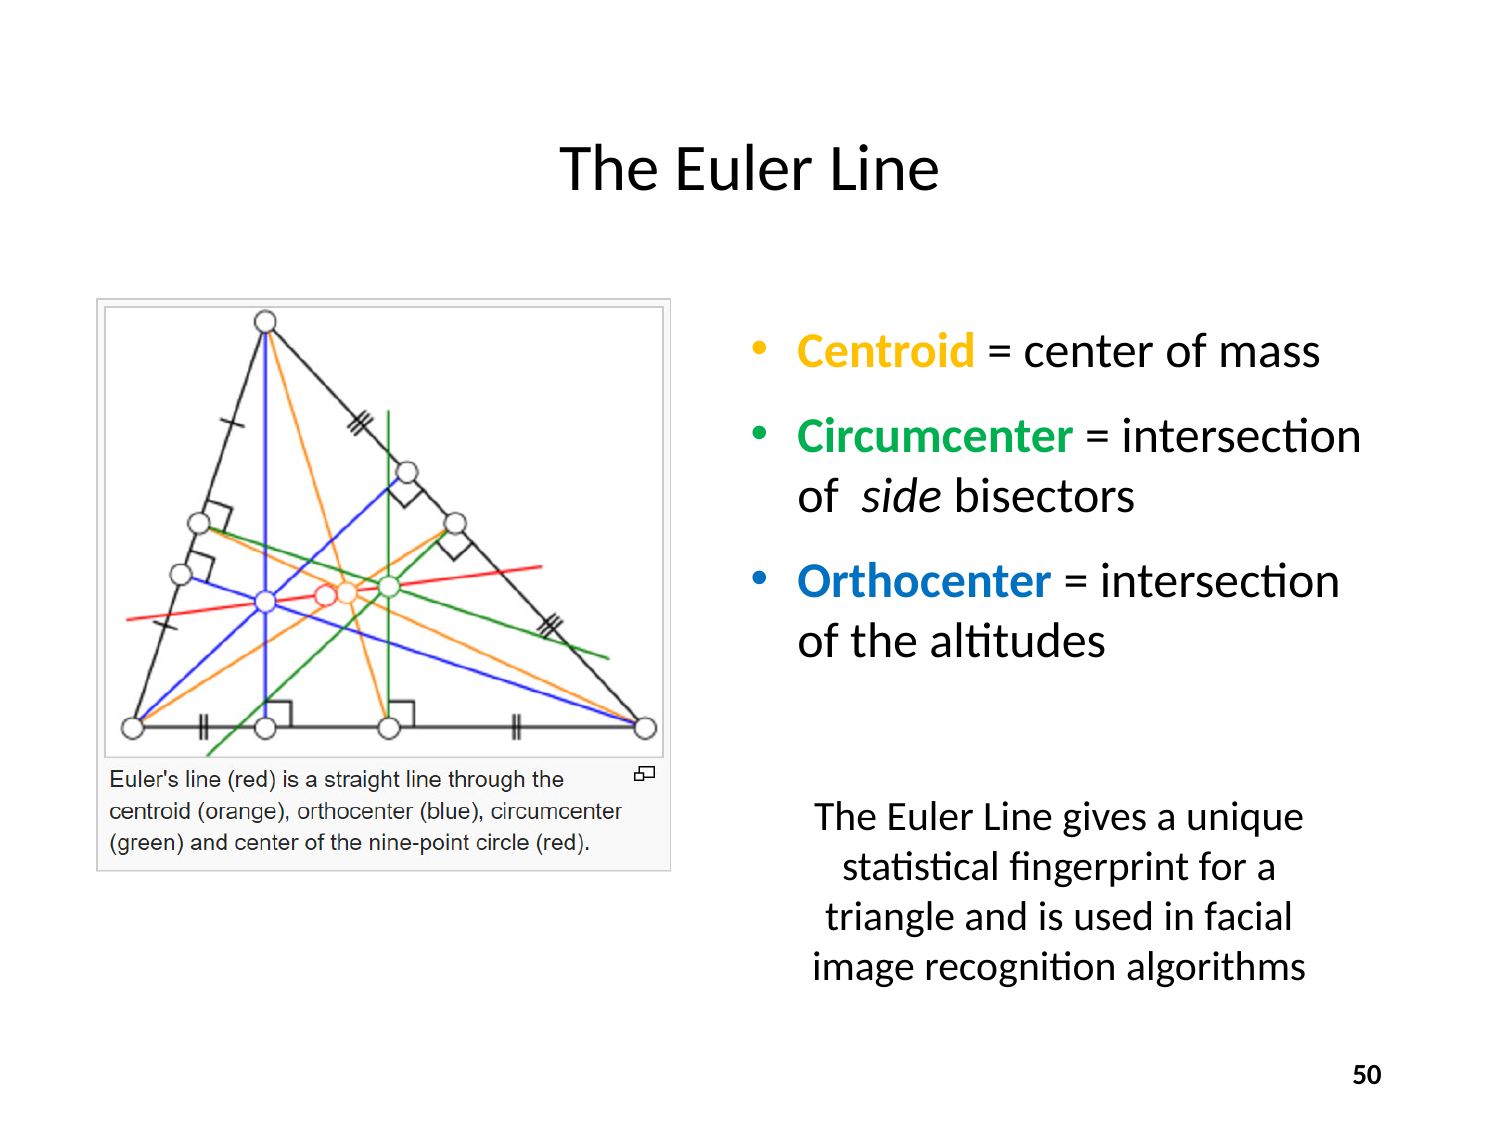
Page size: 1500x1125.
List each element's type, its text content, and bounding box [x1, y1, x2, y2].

text_box The Euler Line gives a unique statistical fingerprint for a triangle and is used in facial image recognition algorithms [776, 781, 1343, 997]
picture [95, 296, 671, 872]
title The Euler Line [103, 59, 1397, 278]
slide_number 50 [1059, 1042, 1397, 1103]
